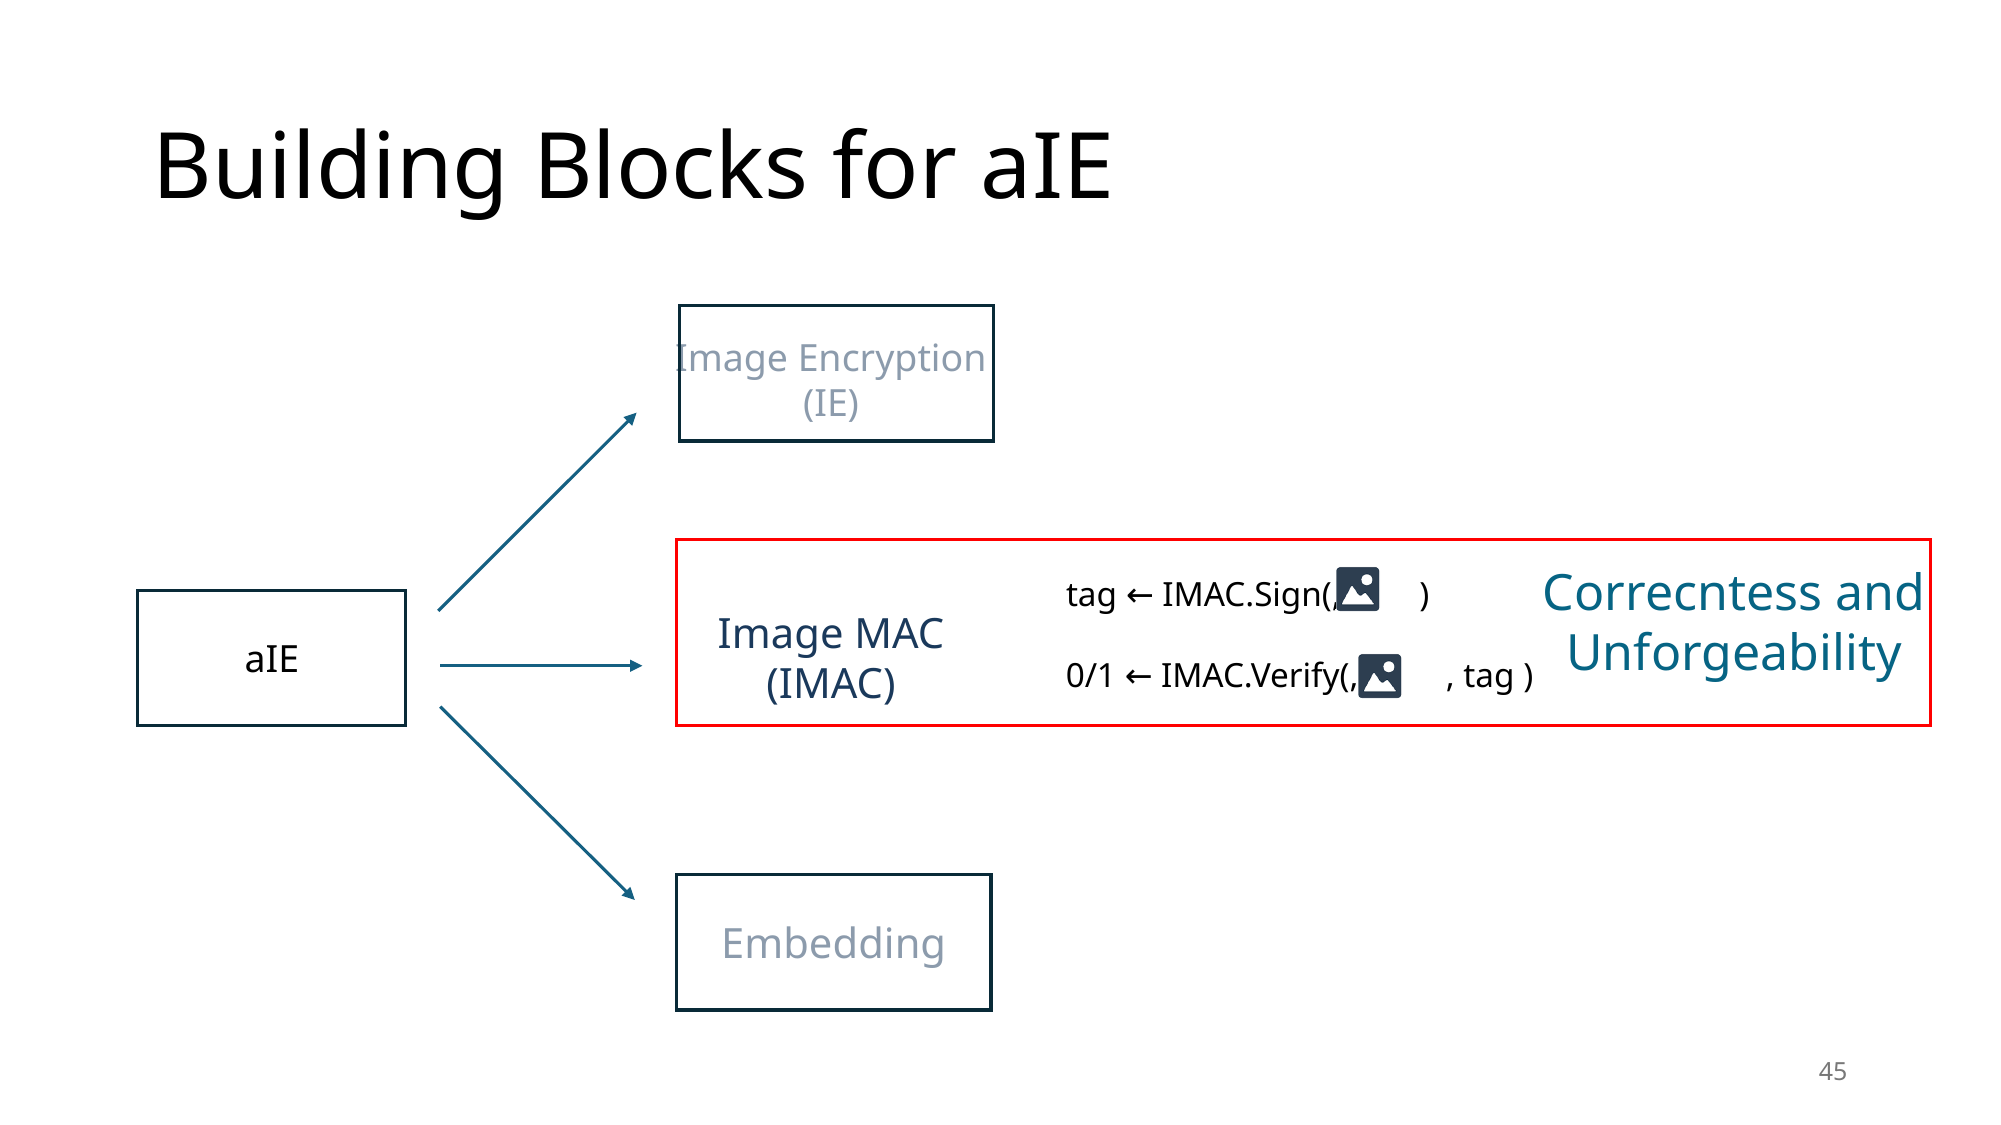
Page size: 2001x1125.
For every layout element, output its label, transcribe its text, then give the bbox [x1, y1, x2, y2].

title Building Blocks for aIE [137, 59, 1863, 278]
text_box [673, 305, 995, 442]
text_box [439, 706, 636, 901]
text_box Image MAC (IMAC) [702, 599, 960, 715]
text_box Correcntess and Unforgeability [1480, 553, 1988, 689]
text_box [136, 589, 407, 726]
text_box [675, 873, 993, 1012]
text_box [437, 412, 638, 612]
slide_number 45 [1412, 1042, 1863, 1103]
picture [1297, 545, 1441, 721]
text_box Embedding [706, 909, 962, 975]
text_box [675, 538, 1932, 727]
